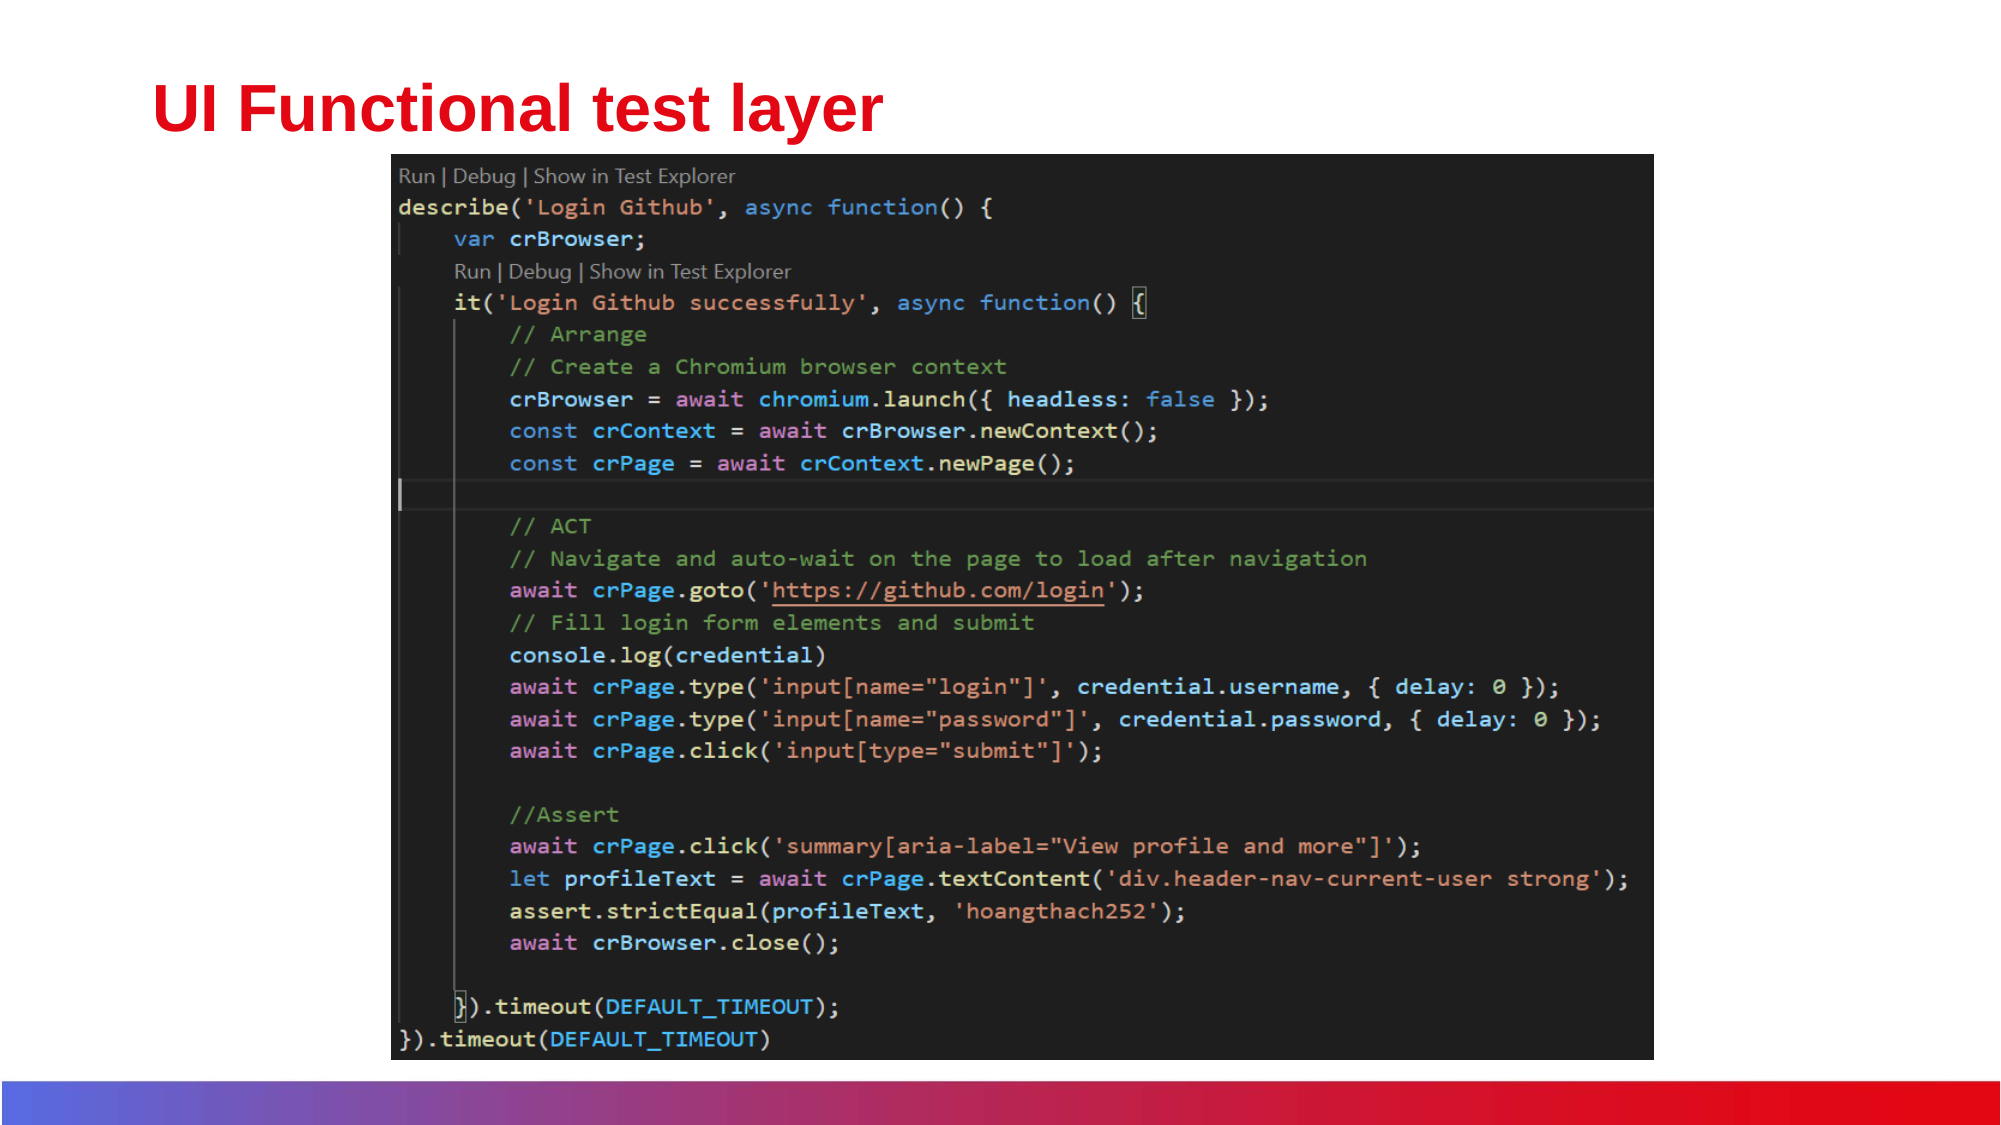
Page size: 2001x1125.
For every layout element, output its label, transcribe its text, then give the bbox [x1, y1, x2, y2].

picture [0, 0, 2001, 1125]
title UI Functional test layer [137, 66, 1863, 155]
